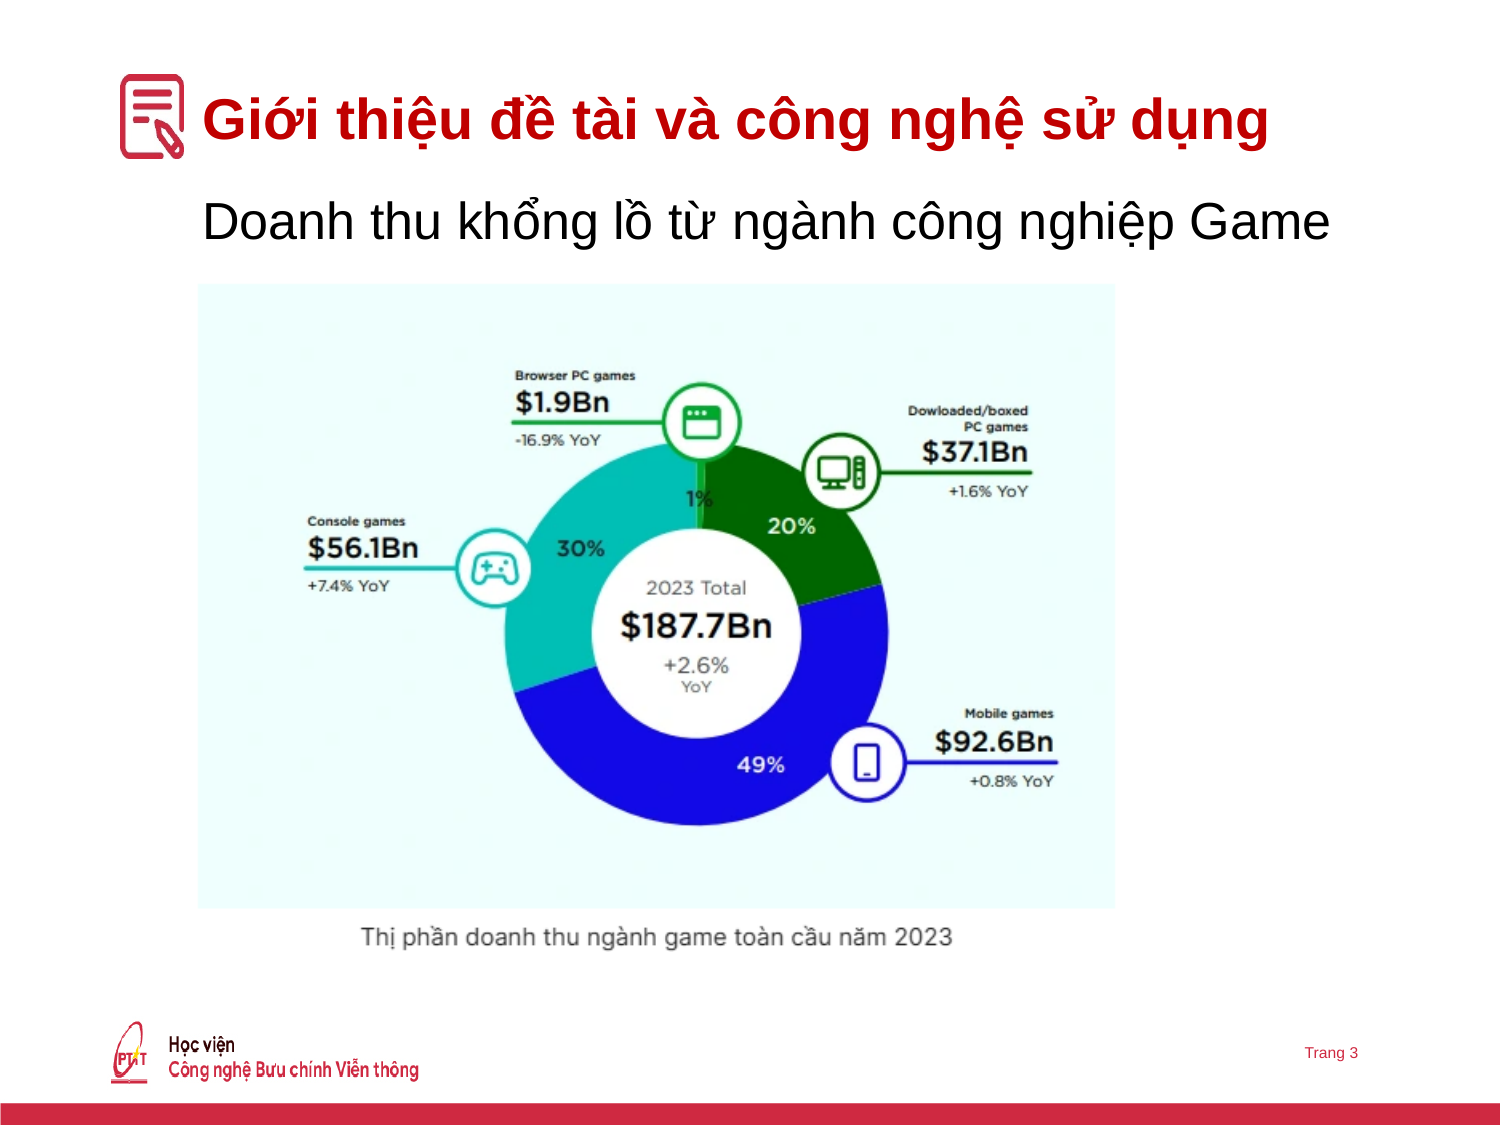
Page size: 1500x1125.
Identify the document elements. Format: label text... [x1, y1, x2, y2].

text_box Doanh thu khổng lồ từ ngành công nghiệp Game [187, 179, 1350, 257]
title Giới thiệu đề tài và công nghệ sử dụng [187, 75, 1375, 167]
picture [0, 0, 1500, 1125]
